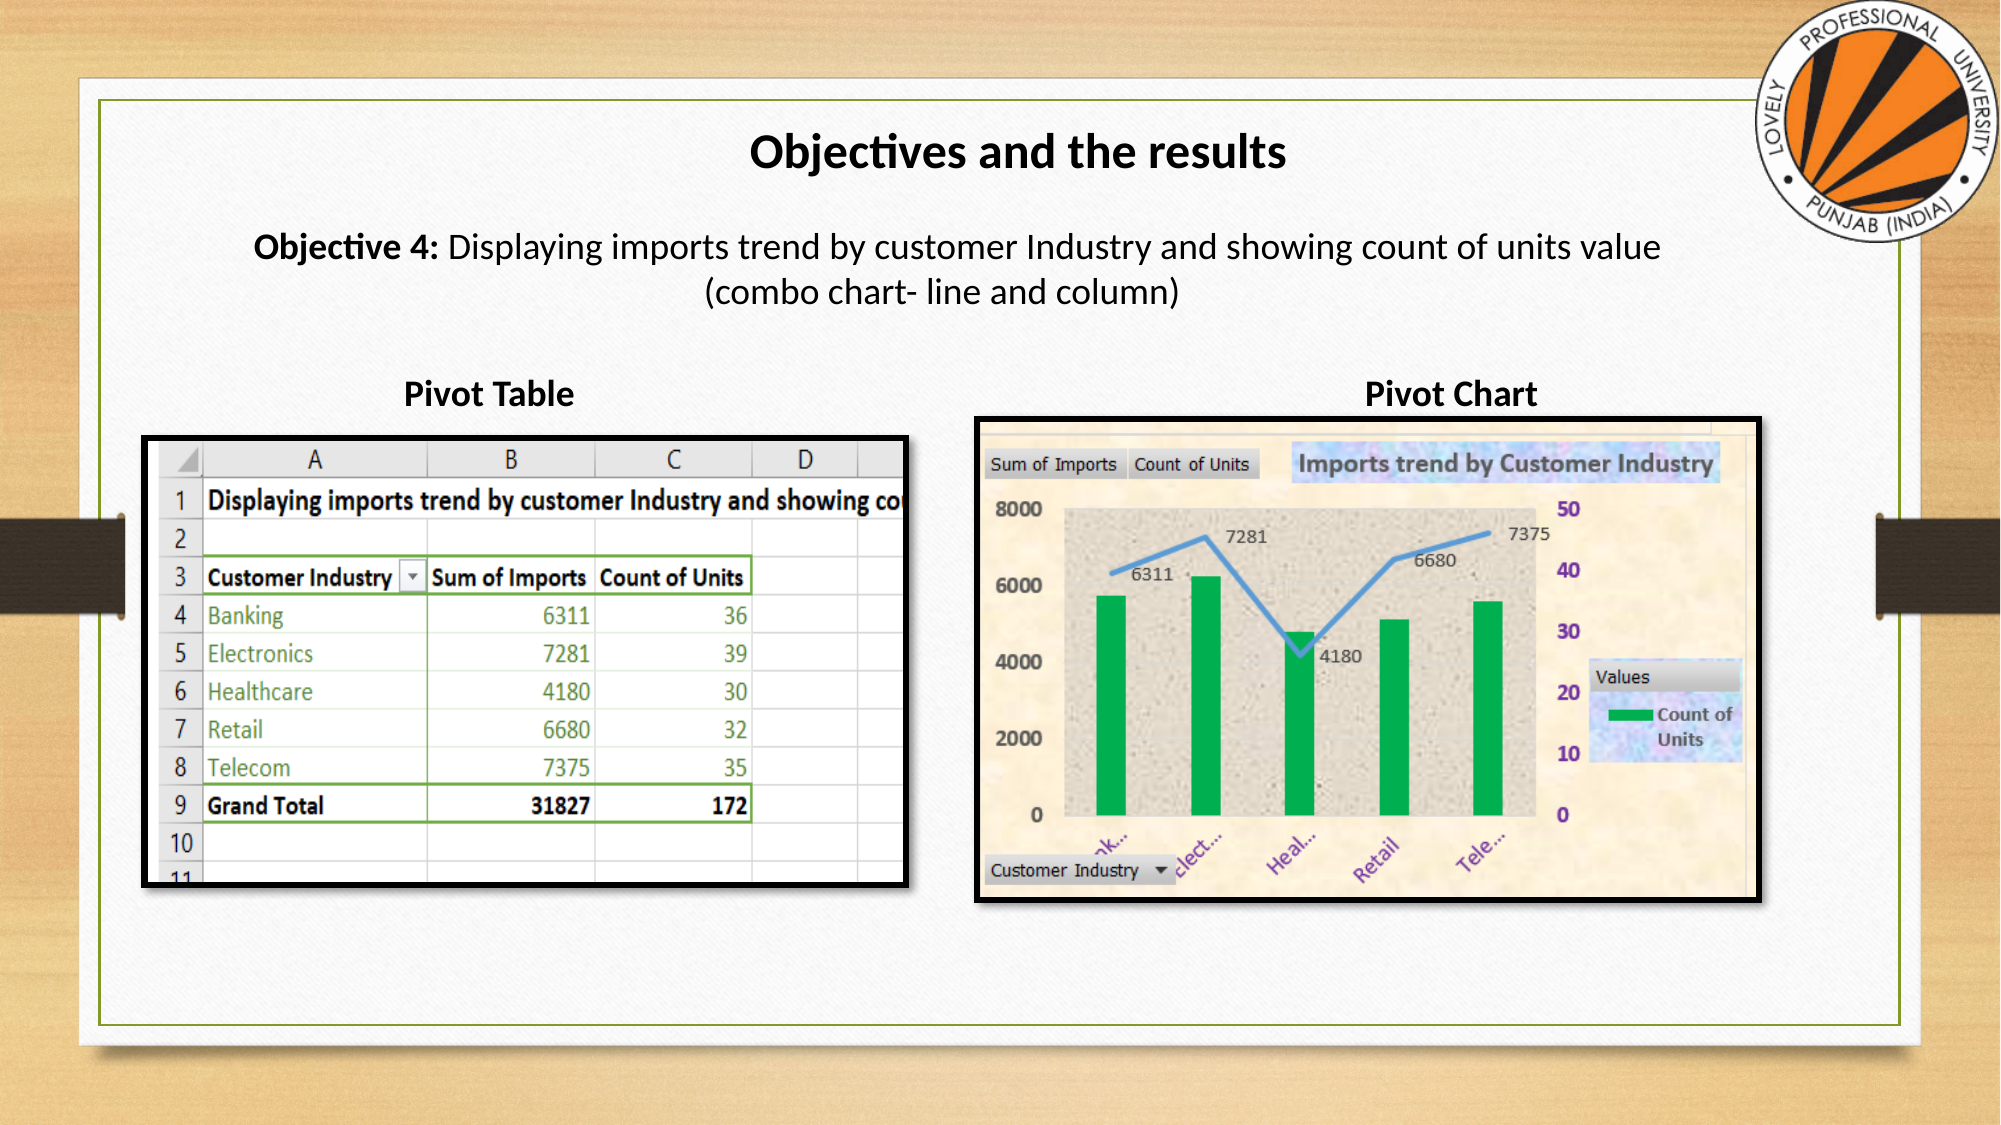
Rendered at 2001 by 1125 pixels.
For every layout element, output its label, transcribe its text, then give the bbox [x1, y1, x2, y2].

text_box Pivot Table [389, 361, 591, 421]
text_box Objectives and the results [735, 111, 1302, 187]
text_box Objective 4: Displaying imports trend by customer Industry and showing count of units value (combo chart- line and column) [239, 214, 1678, 365]
text_box Pivot Chart [1350, 361, 1554, 414]
picture [0, 0, 2001, 1125]
